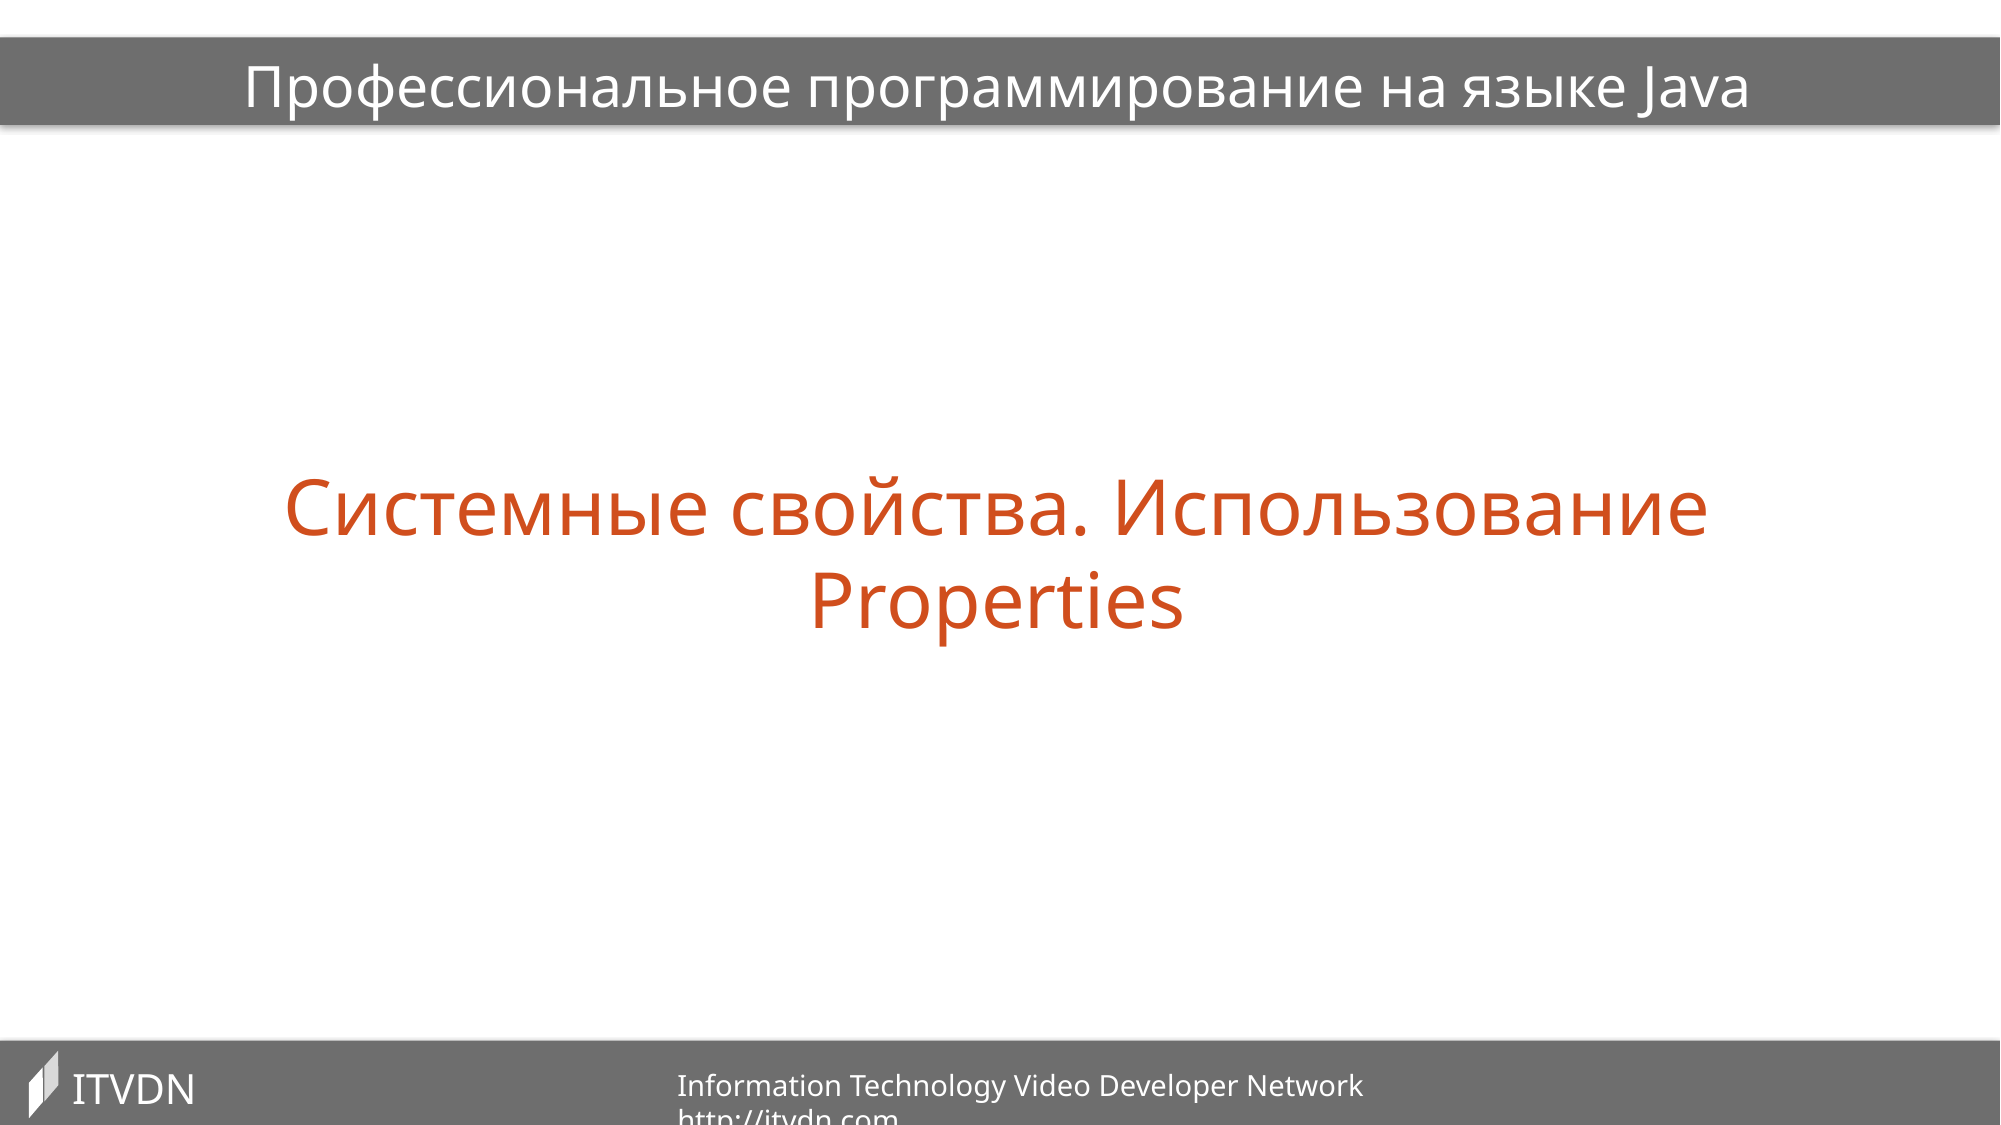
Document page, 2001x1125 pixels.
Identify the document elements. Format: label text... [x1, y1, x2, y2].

text_box [0, 34, 2000, 128]
text_box Системные свойства. Использование Properties [207, 450, 1788, 653]
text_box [28, 1050, 59, 1119]
text_box [0, 1037, 2000, 1125]
text_box Профессиональное программирование на языке Java [207, 37, 1788, 132]
text_box Information Technology Video Developer Network http://itvdn.com [662, 1059, 1963, 1125]
text_box ITVDN [63, 1055, 212, 1120]
